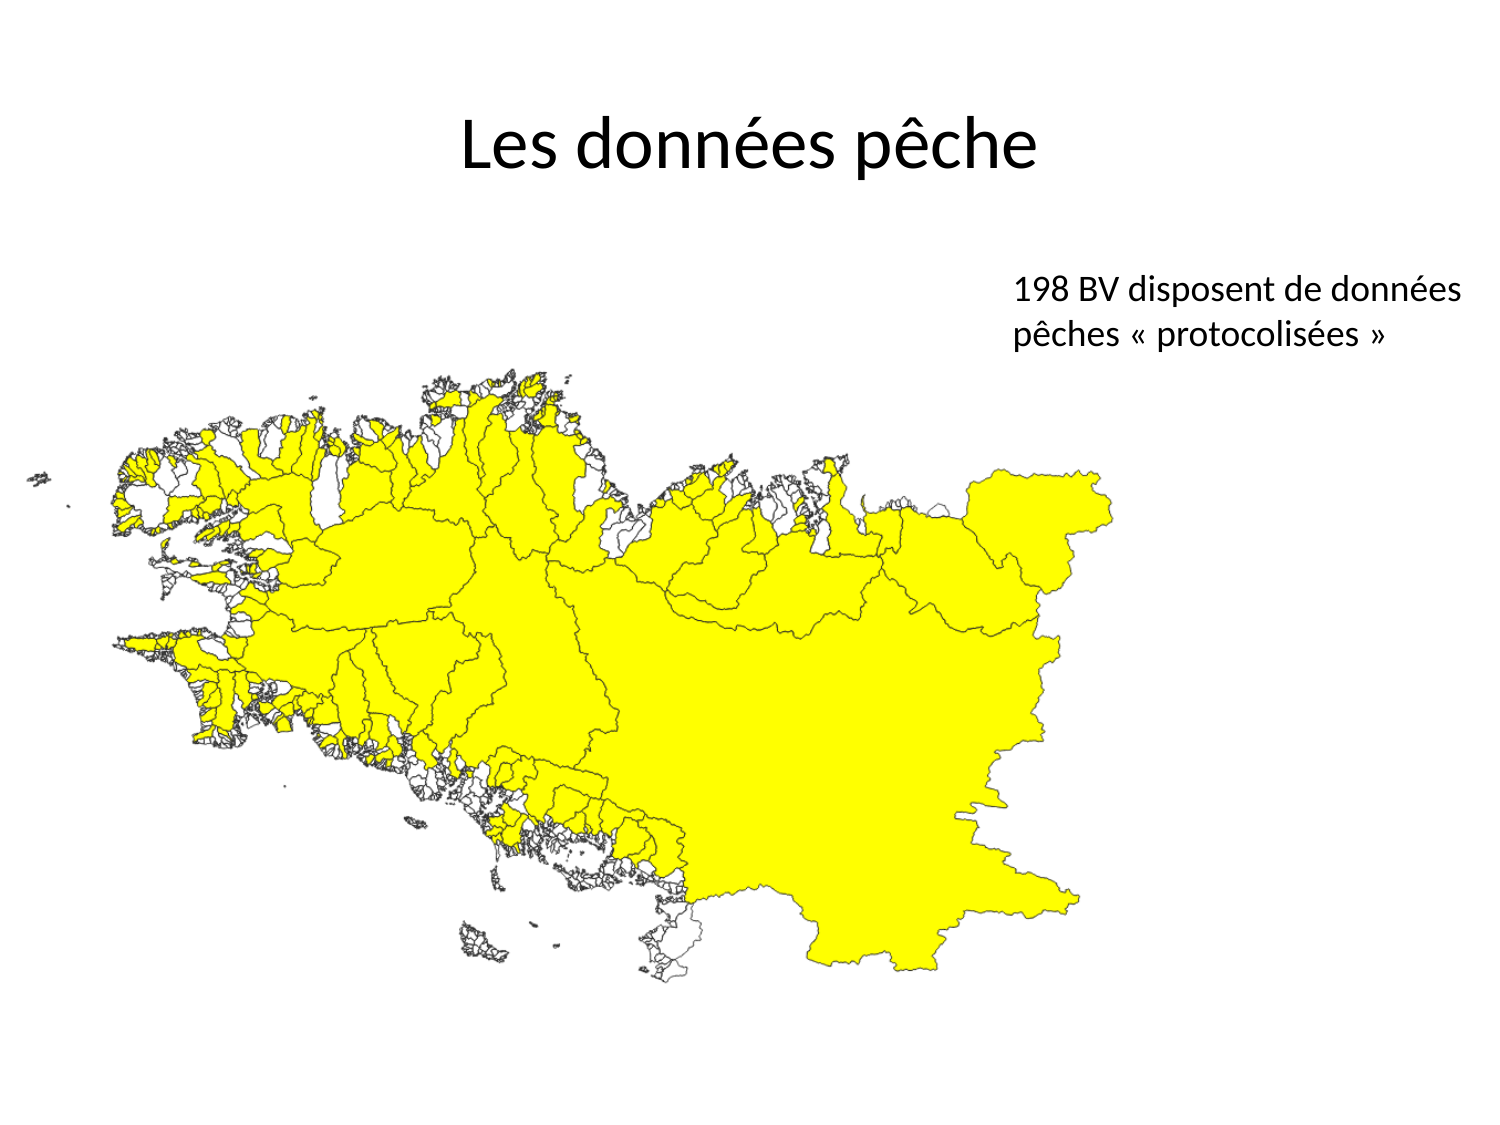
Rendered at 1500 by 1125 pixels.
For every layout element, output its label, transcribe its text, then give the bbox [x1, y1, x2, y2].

text_box 198 BV disposent de données pêches « protocolisées » [1145, 256, 1483, 362]
title Les données pêche [75, 45, 1425, 233]
picture [0, 227, 1141, 1125]
